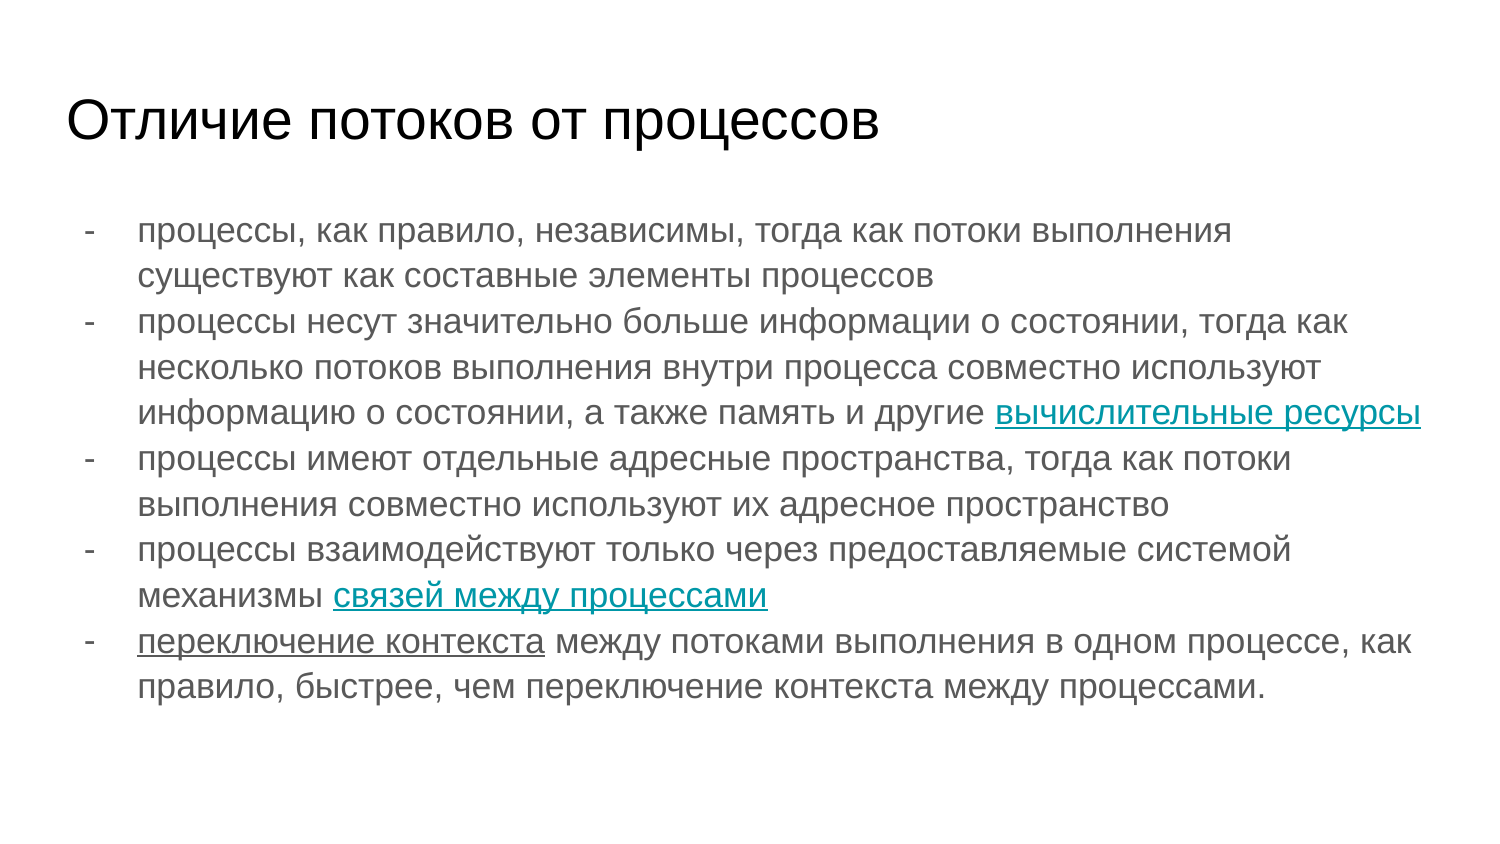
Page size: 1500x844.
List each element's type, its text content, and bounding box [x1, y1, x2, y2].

title Отличие потоков от процессов [51, 72, 1449, 167]
list процессы, как правило, независимы, тогда как потоки выполнения существуют как составные элементы процессов процессы несут значительно больше информации о состоянии, тогда как несколько потоков выполнения внутри процесса совместно используют информацию о состоянии, а также память и другие вычислительные ресурсы процессы имеют отдельные адресные пространства, тогда как потоки выполнения совместно используют их адресное пространство процессы взаимодействуют только через предоставляемые системой механизмы связей между процессами переключение контекста между потоками выполнения в одном процессе, как правило, быстрее, чем переключение контекста между процессами. [51, 189, 1449, 750]
